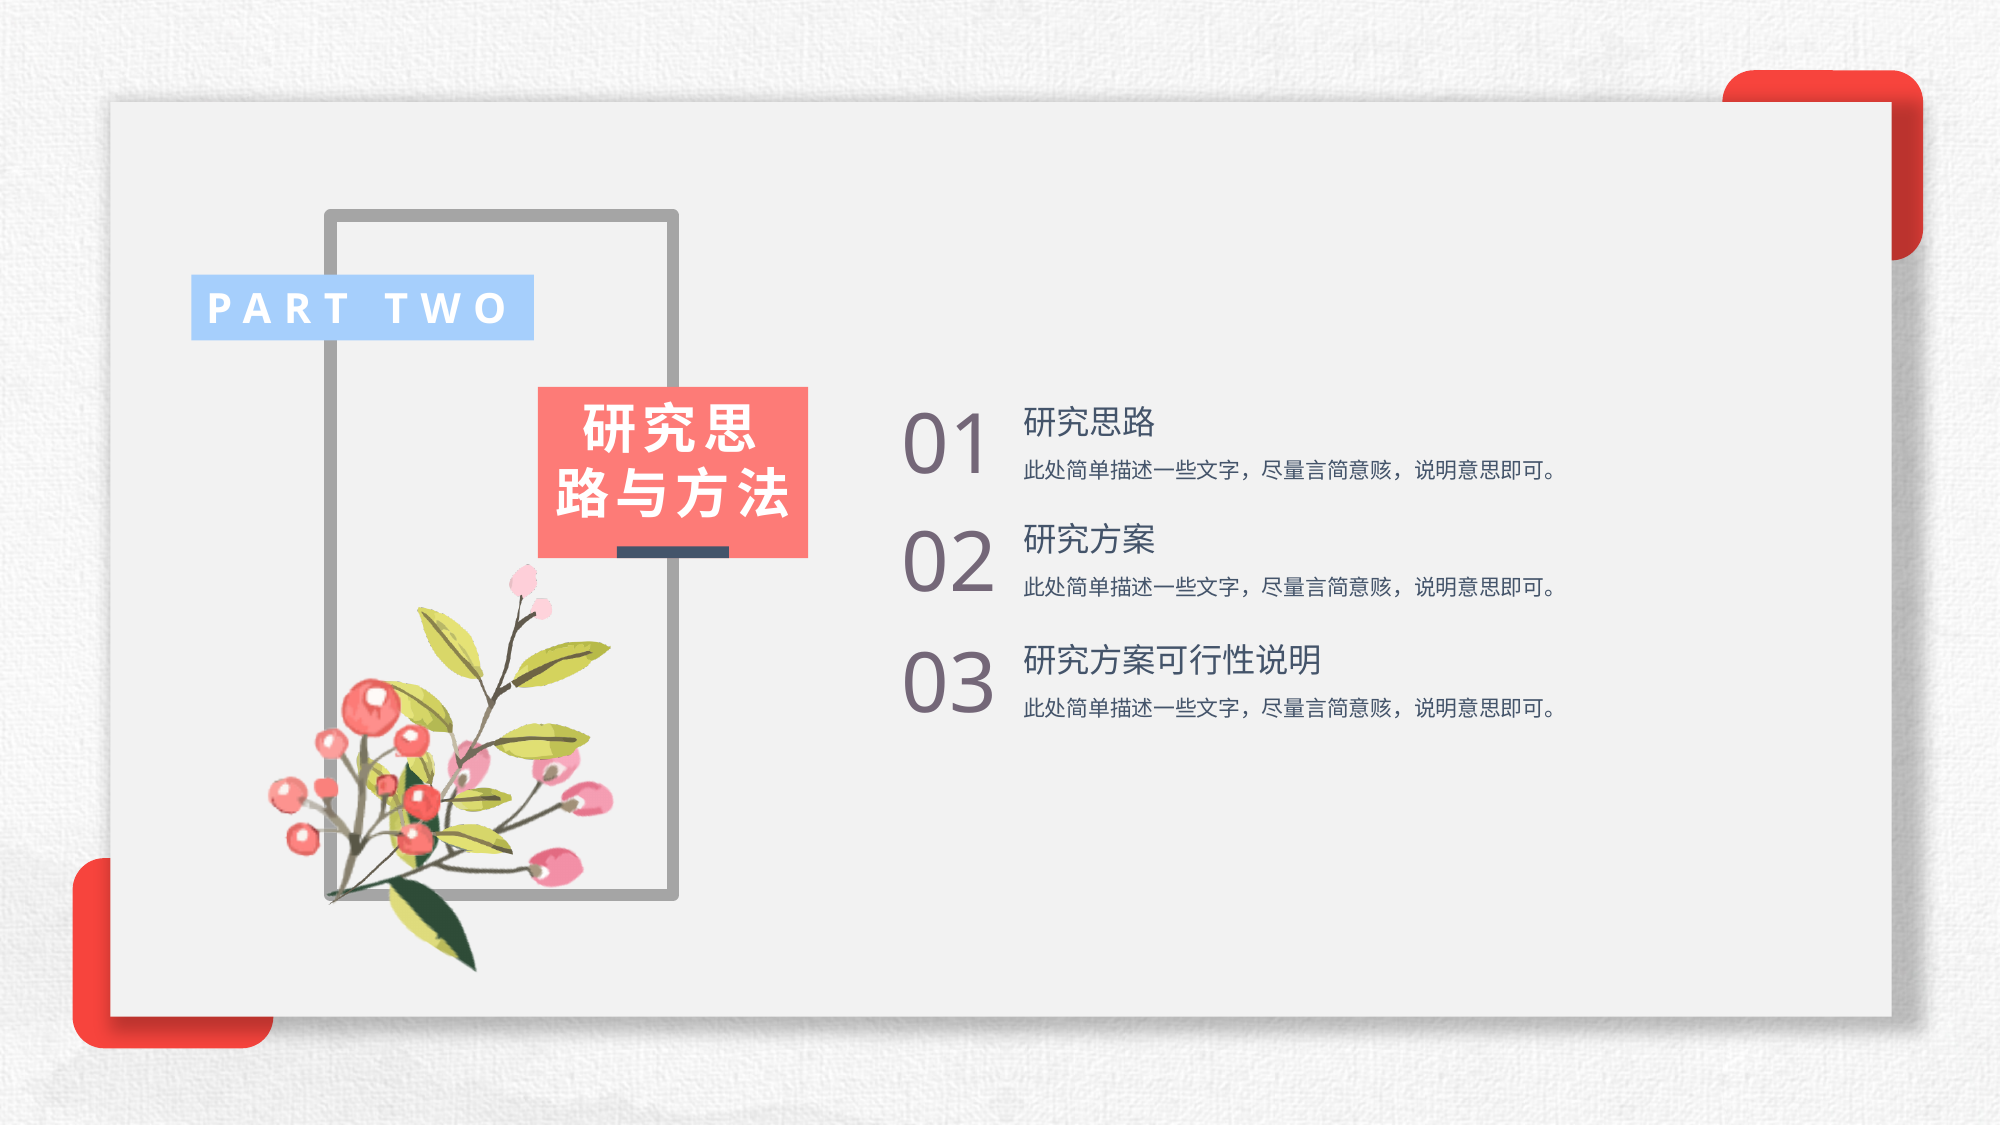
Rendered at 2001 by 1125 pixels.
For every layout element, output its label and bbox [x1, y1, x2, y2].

text_box [72, 70, 1924, 1049]
text_box [887, 499, 1615, 616]
picture [0, 0, 2000, 1125]
text_box [887, 382, 1615, 499]
text_box [887, 621, 1615, 738]
